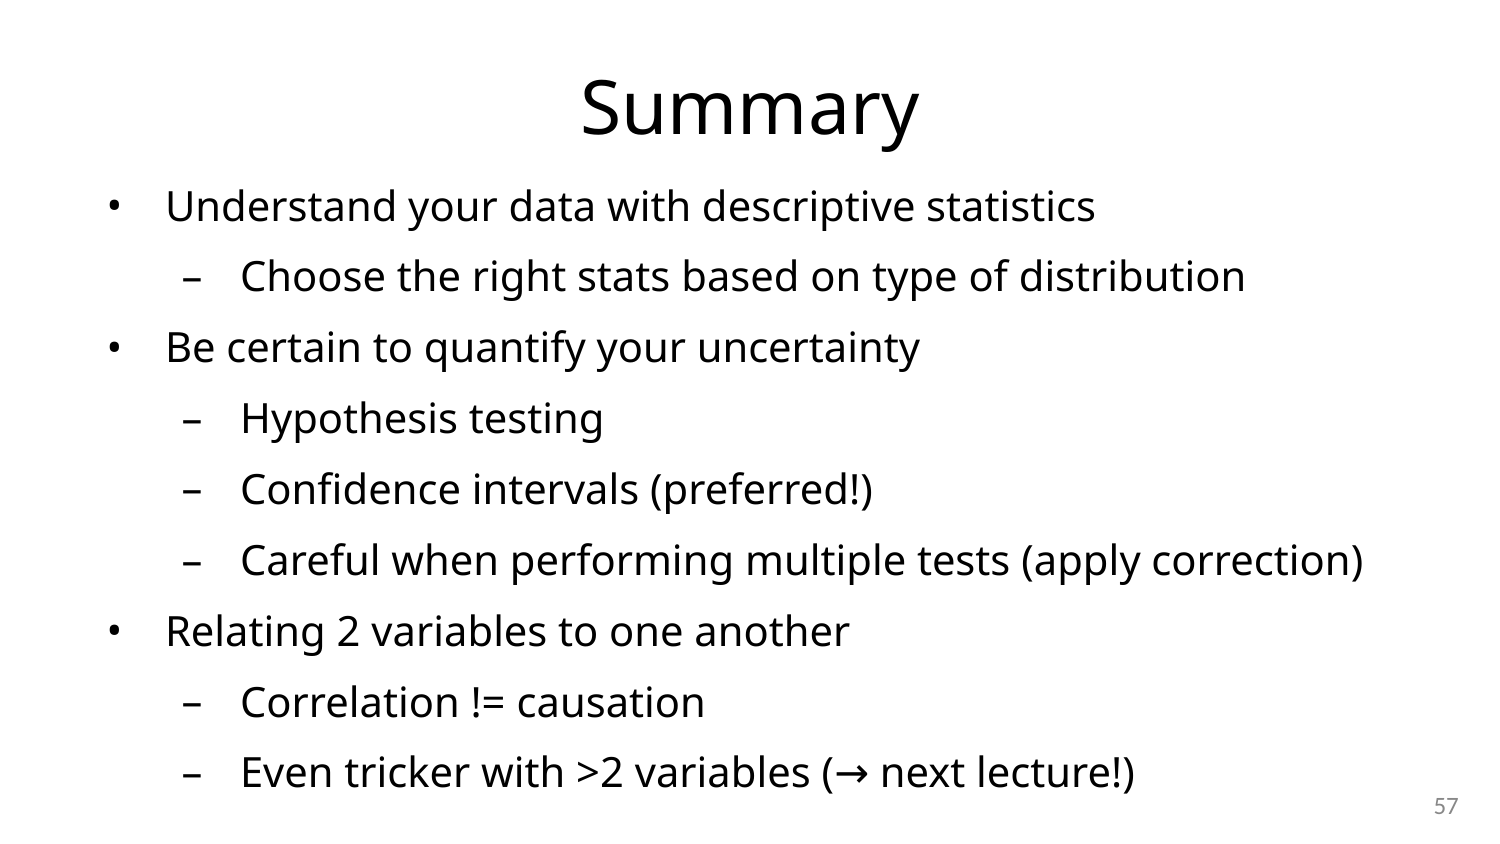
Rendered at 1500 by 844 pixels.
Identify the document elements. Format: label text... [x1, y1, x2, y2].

title Summary [75, 33, 1425, 171]
slide_number ‹#› [1123, 782, 1474, 827]
list Understand your data with descriptive statistics Choose the right stats based on type of distribution Be certain to quantify your uncertainty Hypothesis testing Confidence intervals (preferred!) Careful when performing multiple tests (apply correction) Relating 2 variables to one another Correlation != causation Even tricker with >2 variables (→ next lecture!) [75, 171, 1425, 729]
